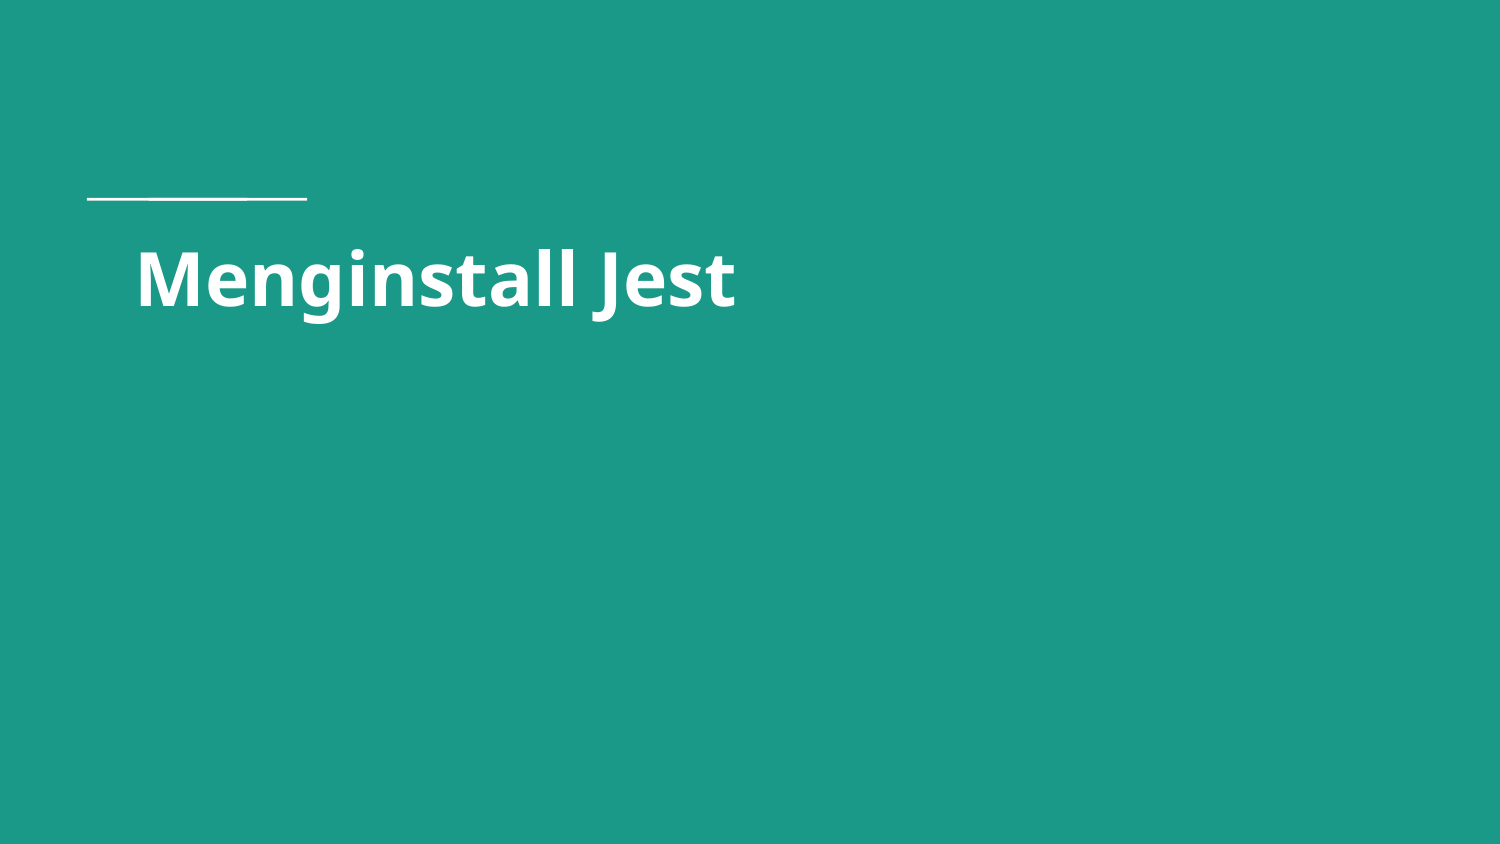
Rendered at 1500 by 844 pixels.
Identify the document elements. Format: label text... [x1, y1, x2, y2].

title Menginstall Jest [119, 216, 1381, 466]
